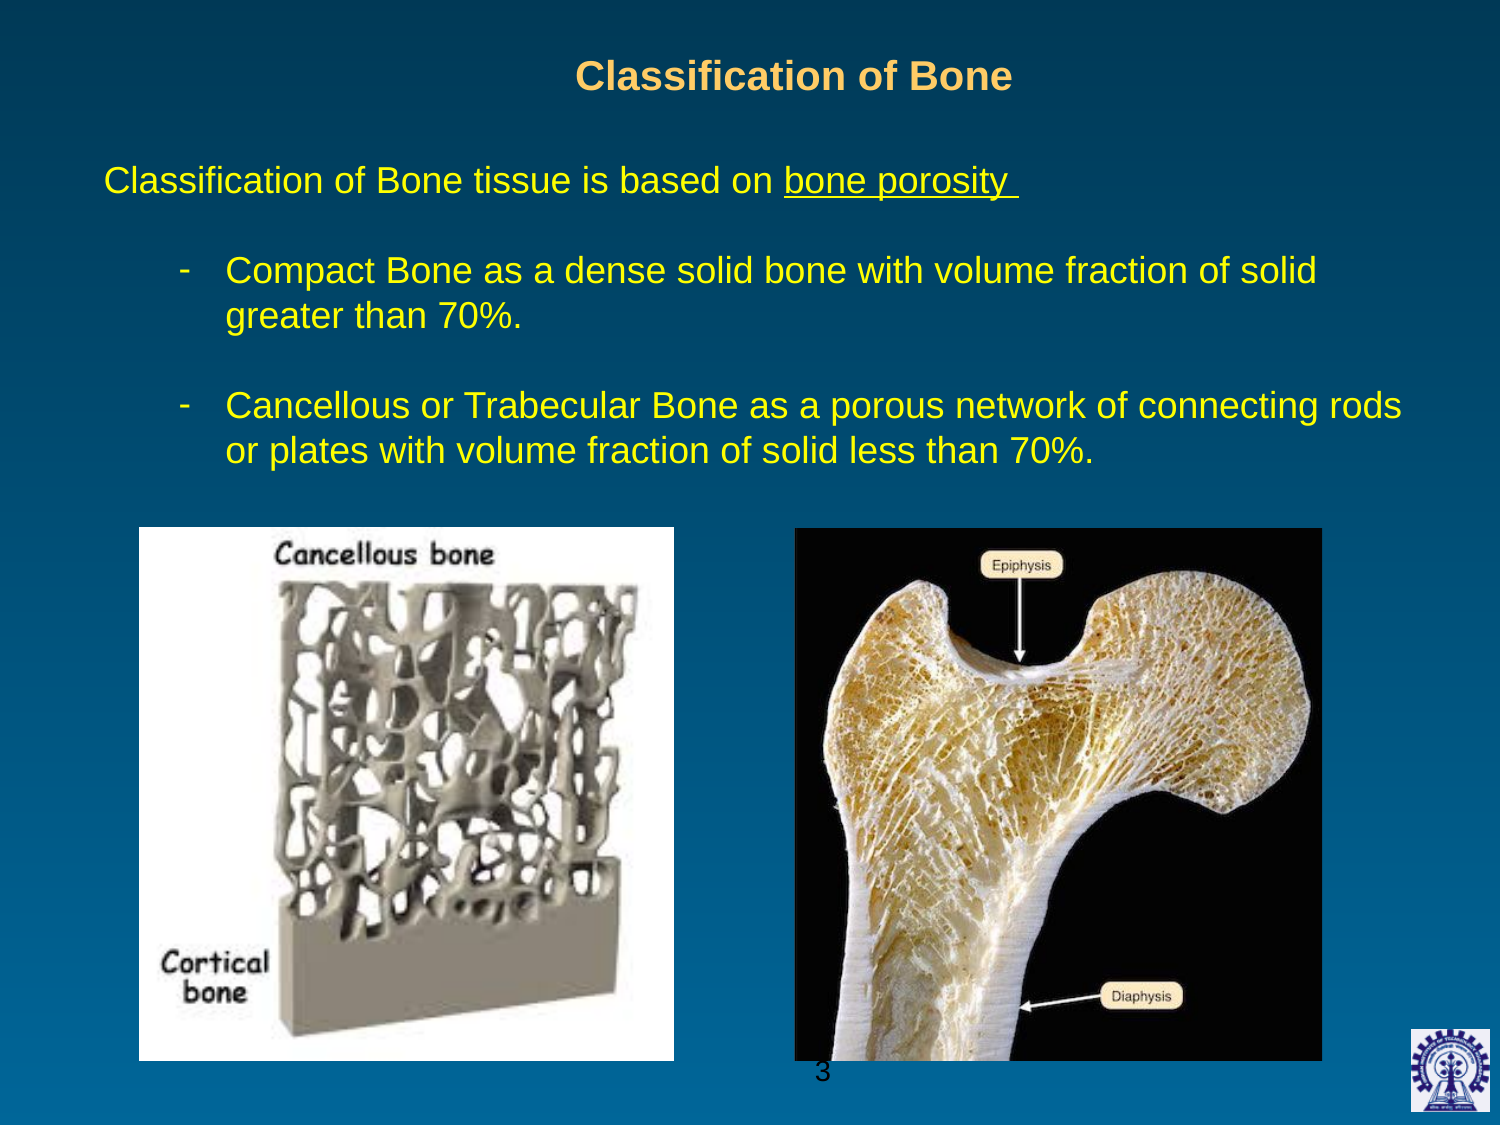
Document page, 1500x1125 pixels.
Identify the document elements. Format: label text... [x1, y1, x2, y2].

text_box Classification of Bone [543, 41, 1046, 108]
picture [1412, 1030, 1489, 1111]
text_box Classification of Bone tissue is based on bone porosity Compact Bone as a dense solid bone with volume fraction of solid greater than 70%. Cancellous or Trabecular Bone as a porous network of connecting rods or plates with volume fraction of solid less than 70%. [88, 148, 1426, 483]
picture [795, 529, 1321, 1061]
text_box ‹#› [649, 1044, 847, 1106]
picture [140, 528, 673, 1060]
